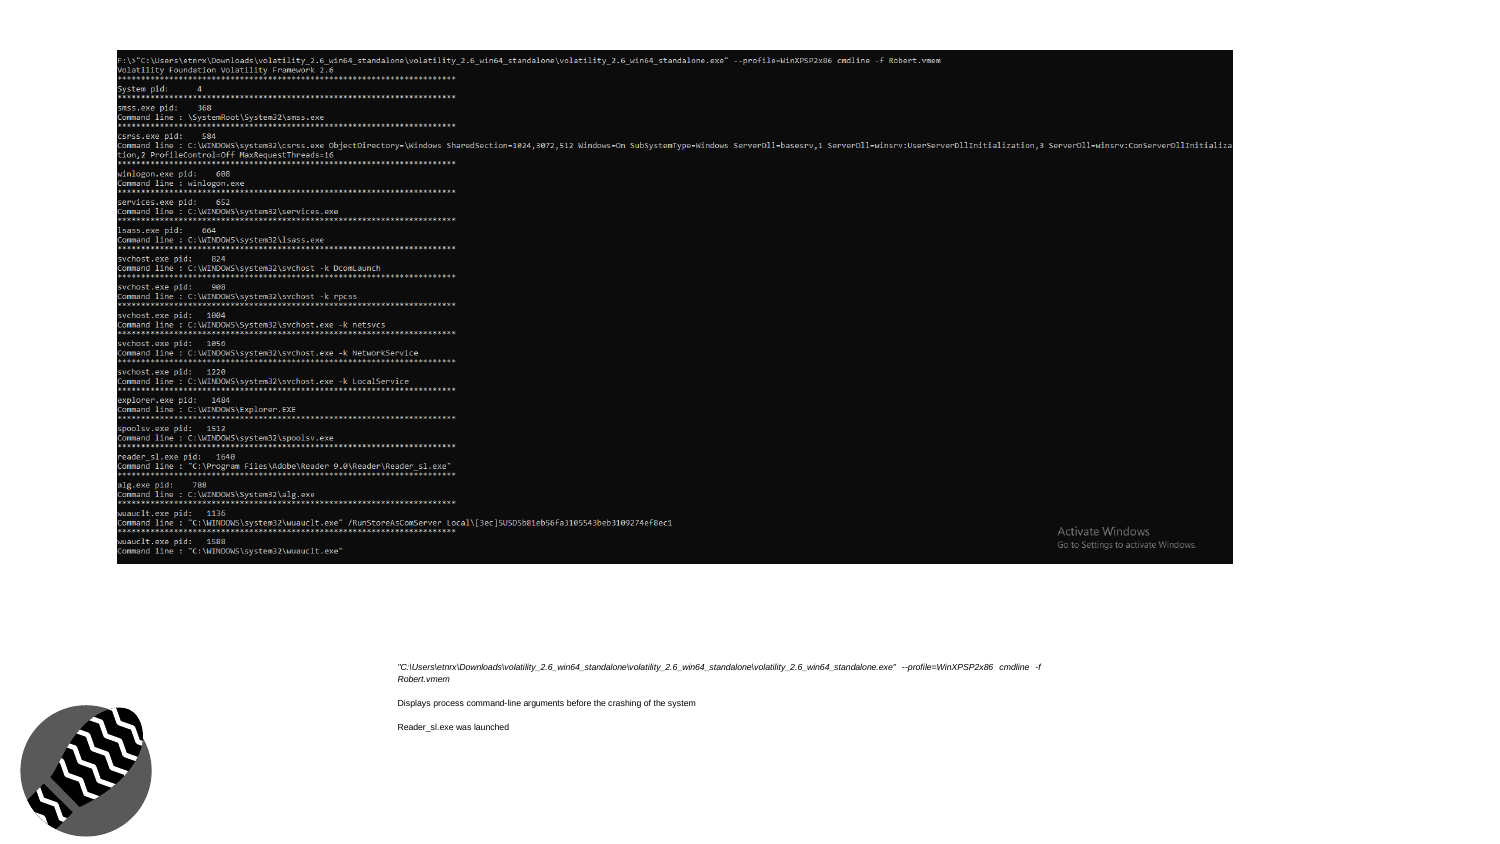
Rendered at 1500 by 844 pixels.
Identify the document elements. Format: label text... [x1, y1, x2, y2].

title "C:\Users\etnrx\Downloads\volatility_2.6_win64_standalone\volatility_2.6_win64_standalone\volatility_2.6_win64_standalone.exe" --profile=WinXPSP2x86 cmdline -f Robert.vmem Displays process command-line arguments before the crashing of the system Reader_sl.exe was launched [382, 644, 1057, 748]
picture [117, 50, 1233, 564]
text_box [20, 704, 152, 837]
